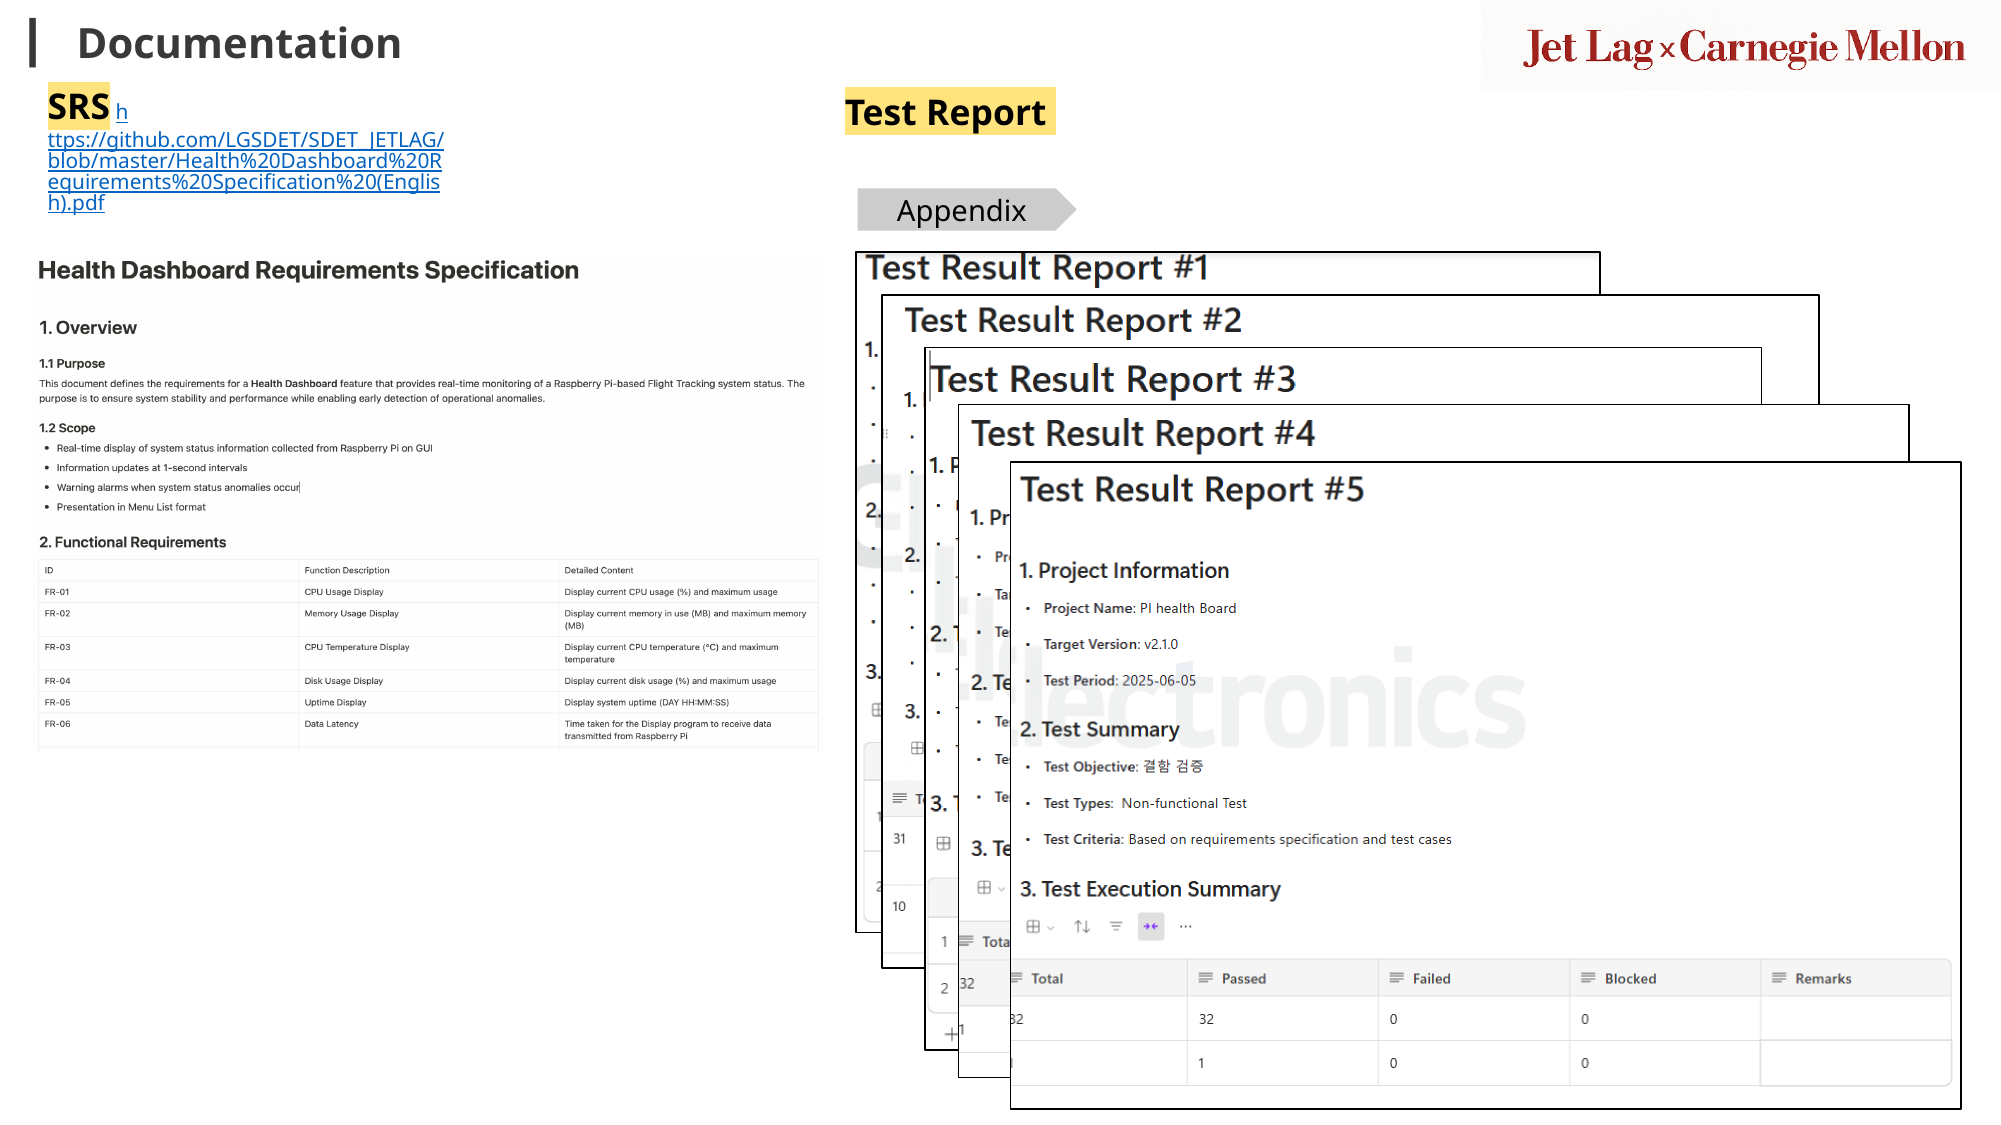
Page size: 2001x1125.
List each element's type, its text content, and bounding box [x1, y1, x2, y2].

text_box Test Report [829, 74, 1264, 147]
picture [856, 252, 1961, 1109]
picture [32, 254, 825, 752]
picture [1480, 0, 2000, 90]
text_box Documentation [5, 8, 642, 74]
text_box SRS https://github.com/LGSDET/SDET_JETLAG/blob/master/Health%20Dashboard%20Requirements%20Specification%20(English).pdf [32, 69, 467, 170]
text_box Appendix [856, 187, 1079, 232]
